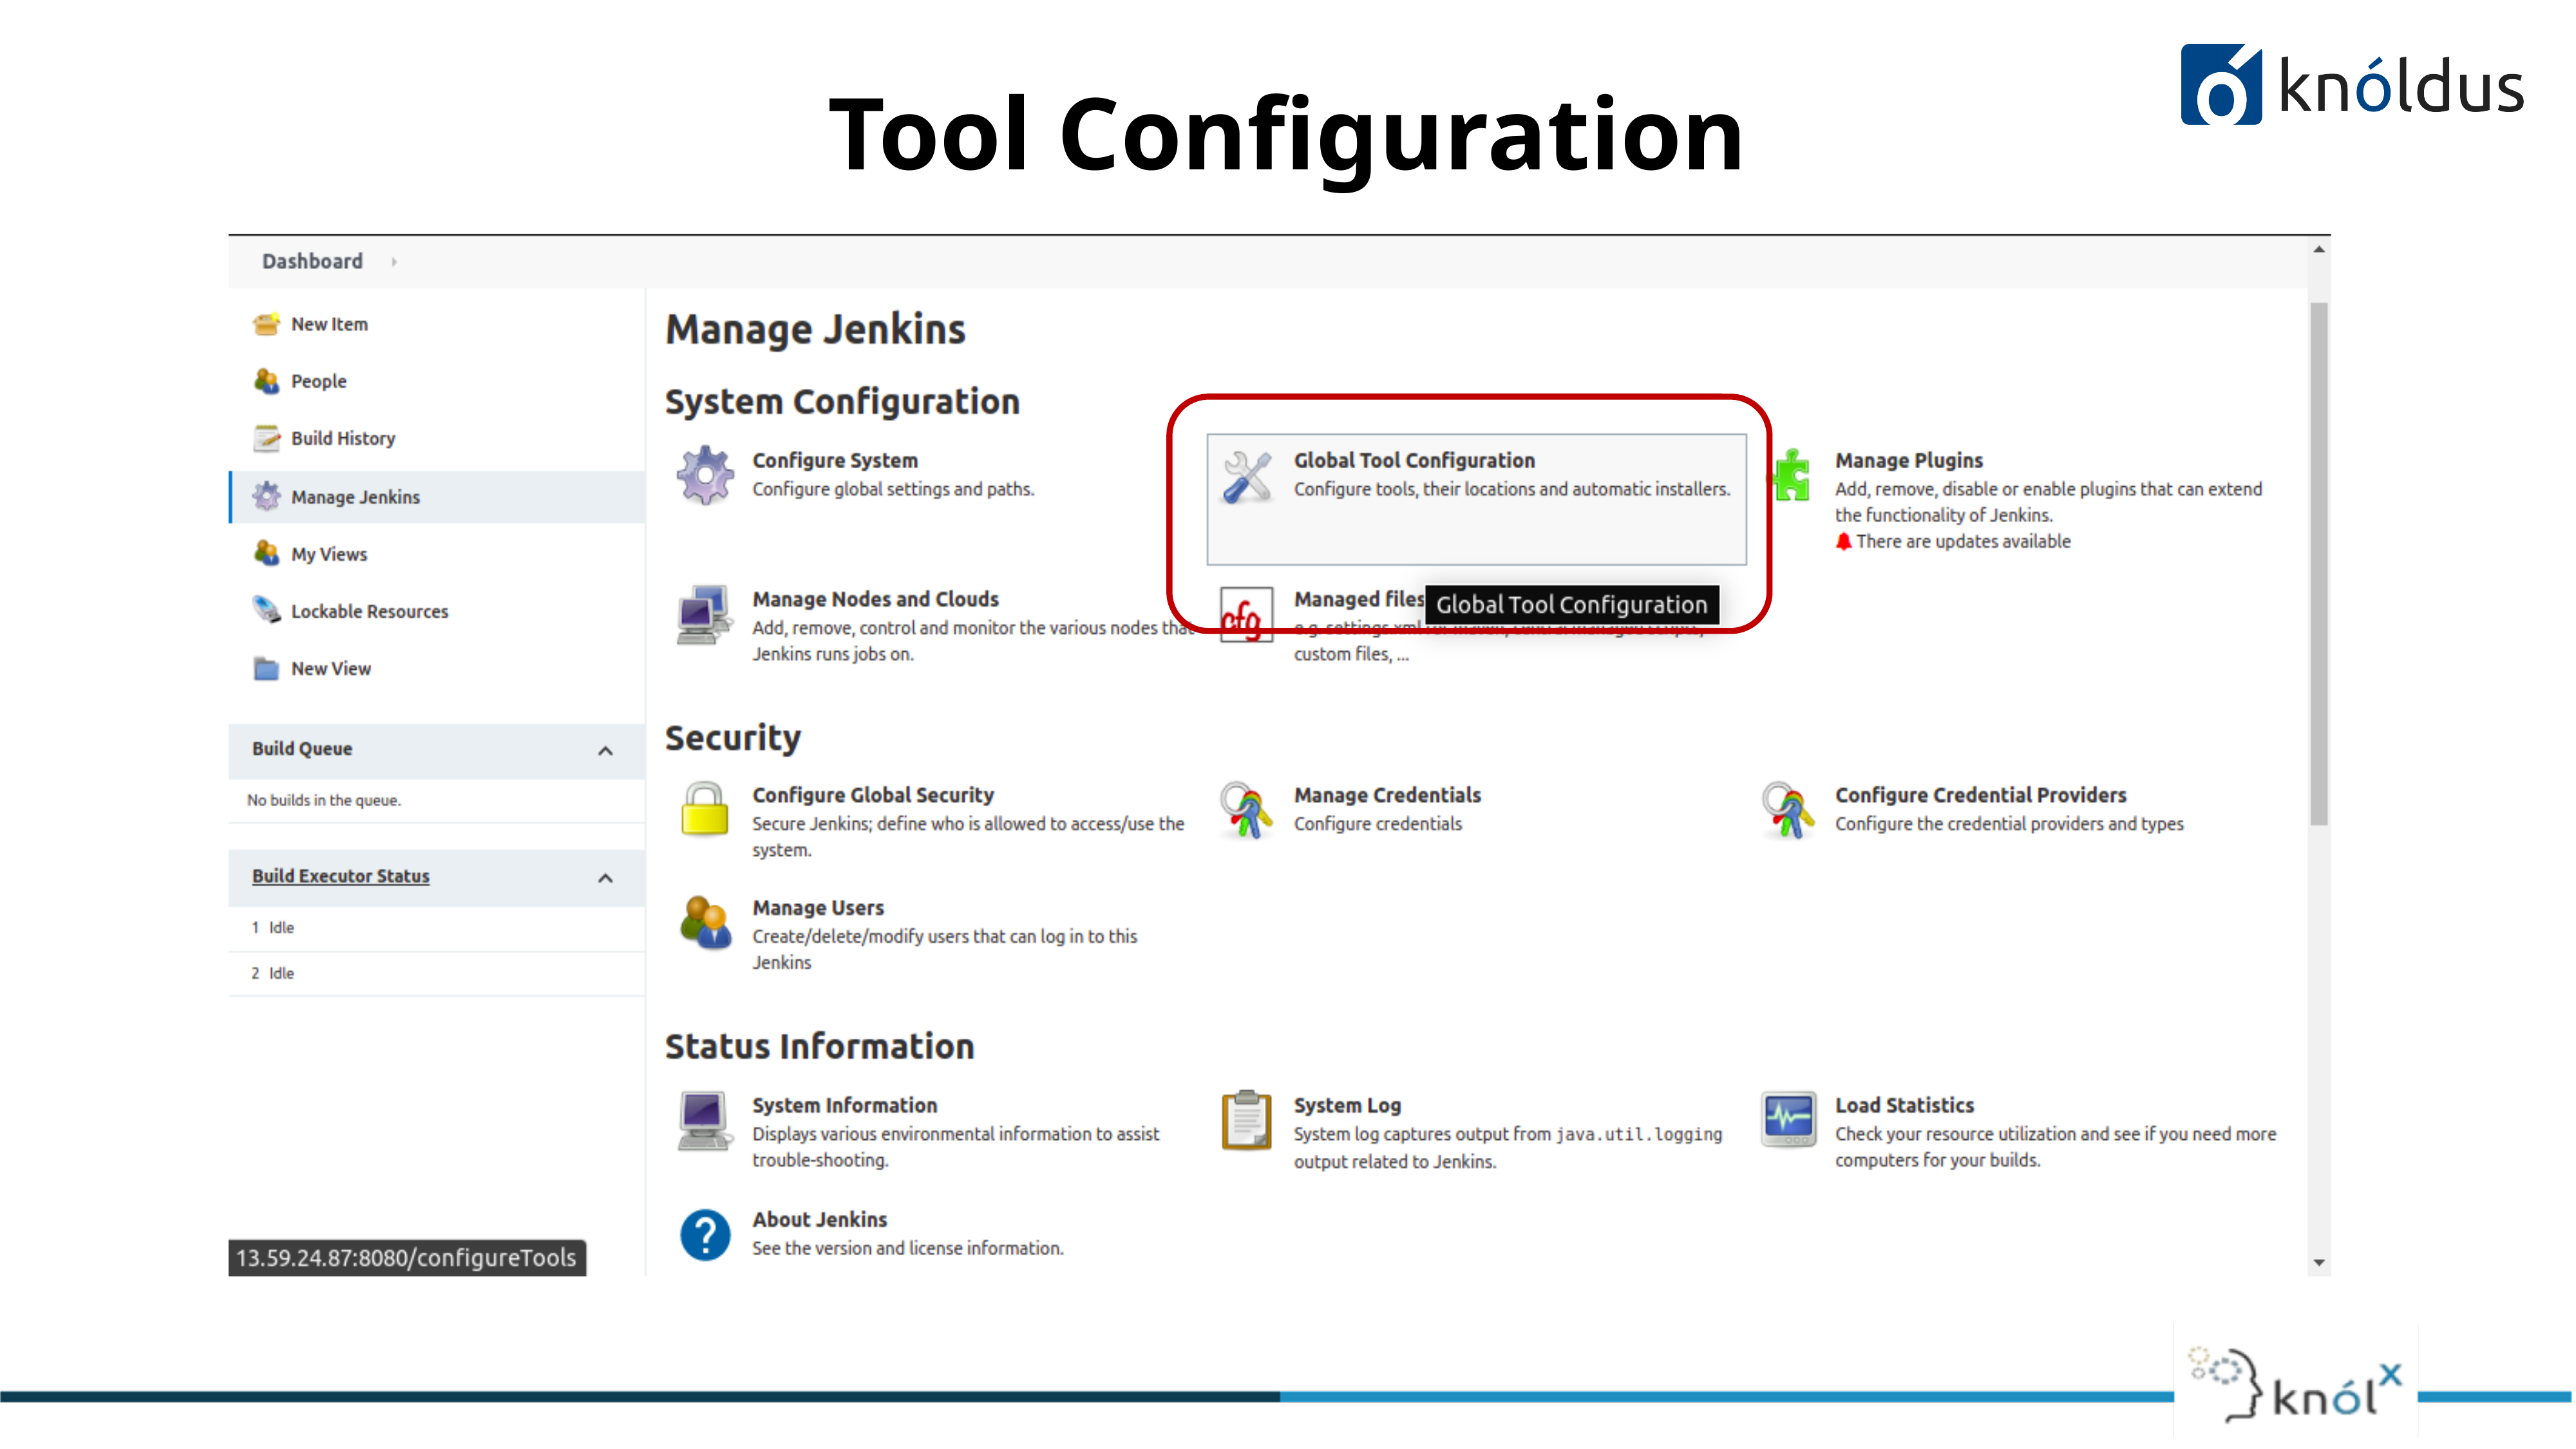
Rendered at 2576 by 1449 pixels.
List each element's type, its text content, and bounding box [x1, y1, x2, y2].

picture [2181, 44, 2524, 125]
picture [0, 1323, 2572, 1437]
picture [228, 234, 2331, 1277]
title Tool Configuration [177, 70, 2399, 193]
